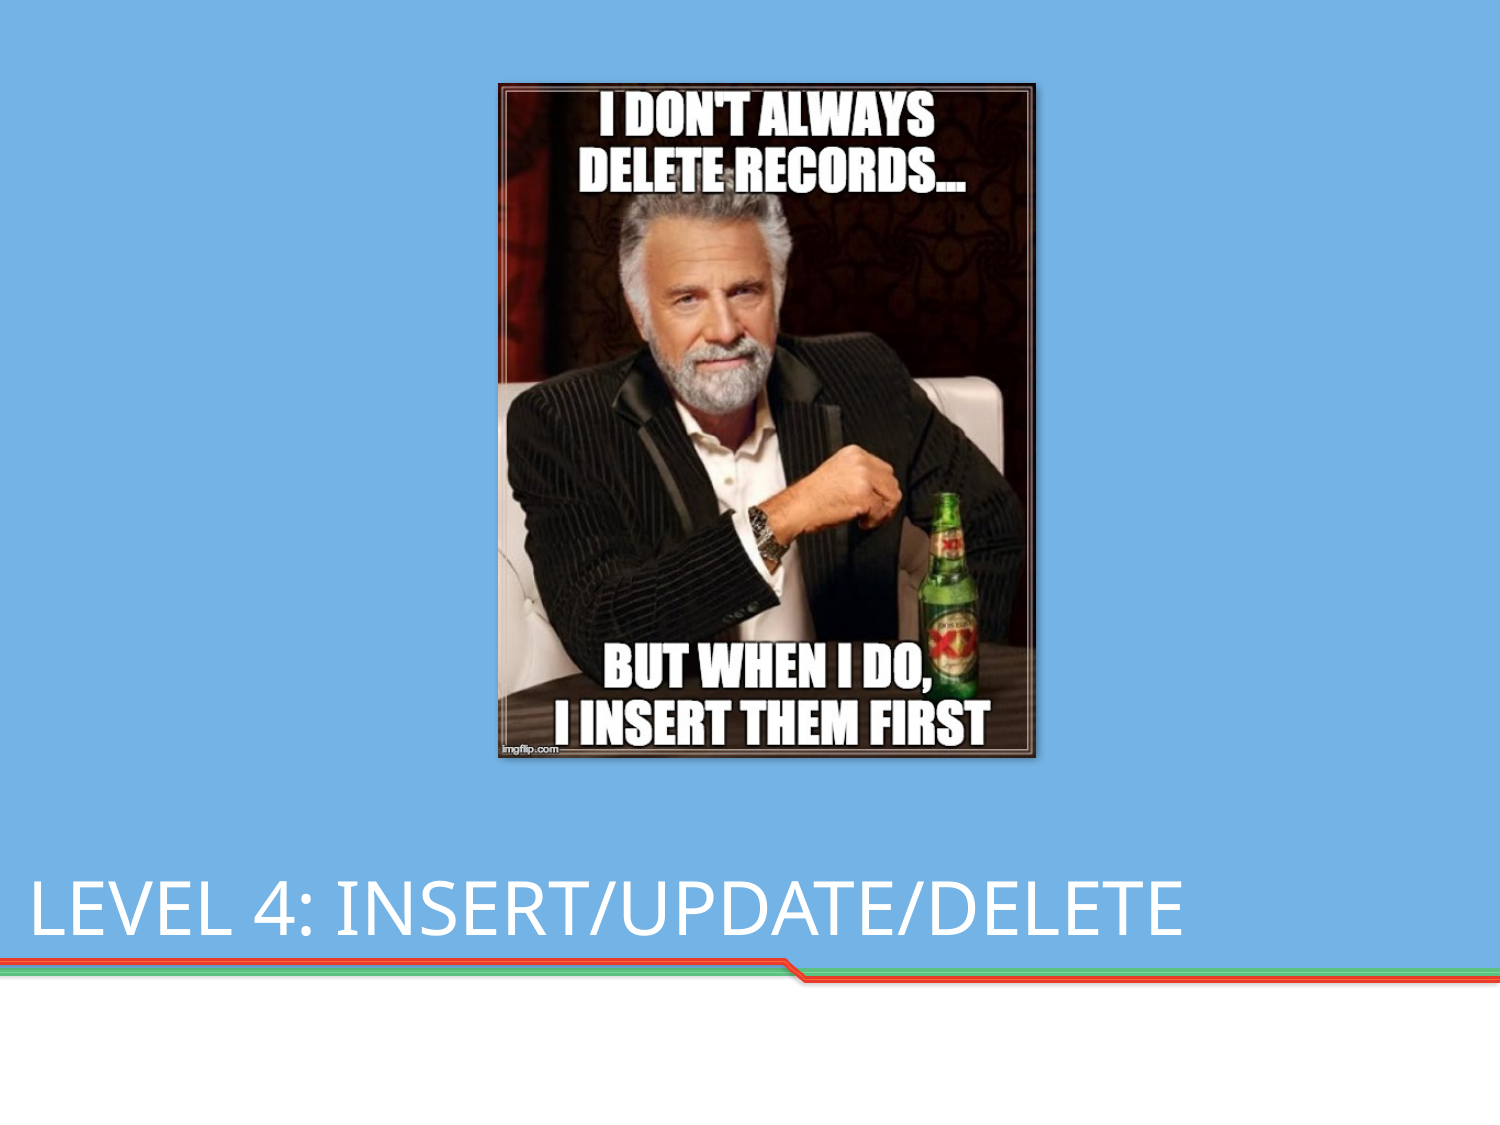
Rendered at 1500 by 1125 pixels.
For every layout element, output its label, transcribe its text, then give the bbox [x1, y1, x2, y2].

title LEVEL 4: INSERT/UPDATE/DELETE [12, 811, 1363, 1000]
picture [0, 0, 1500, 1125]
